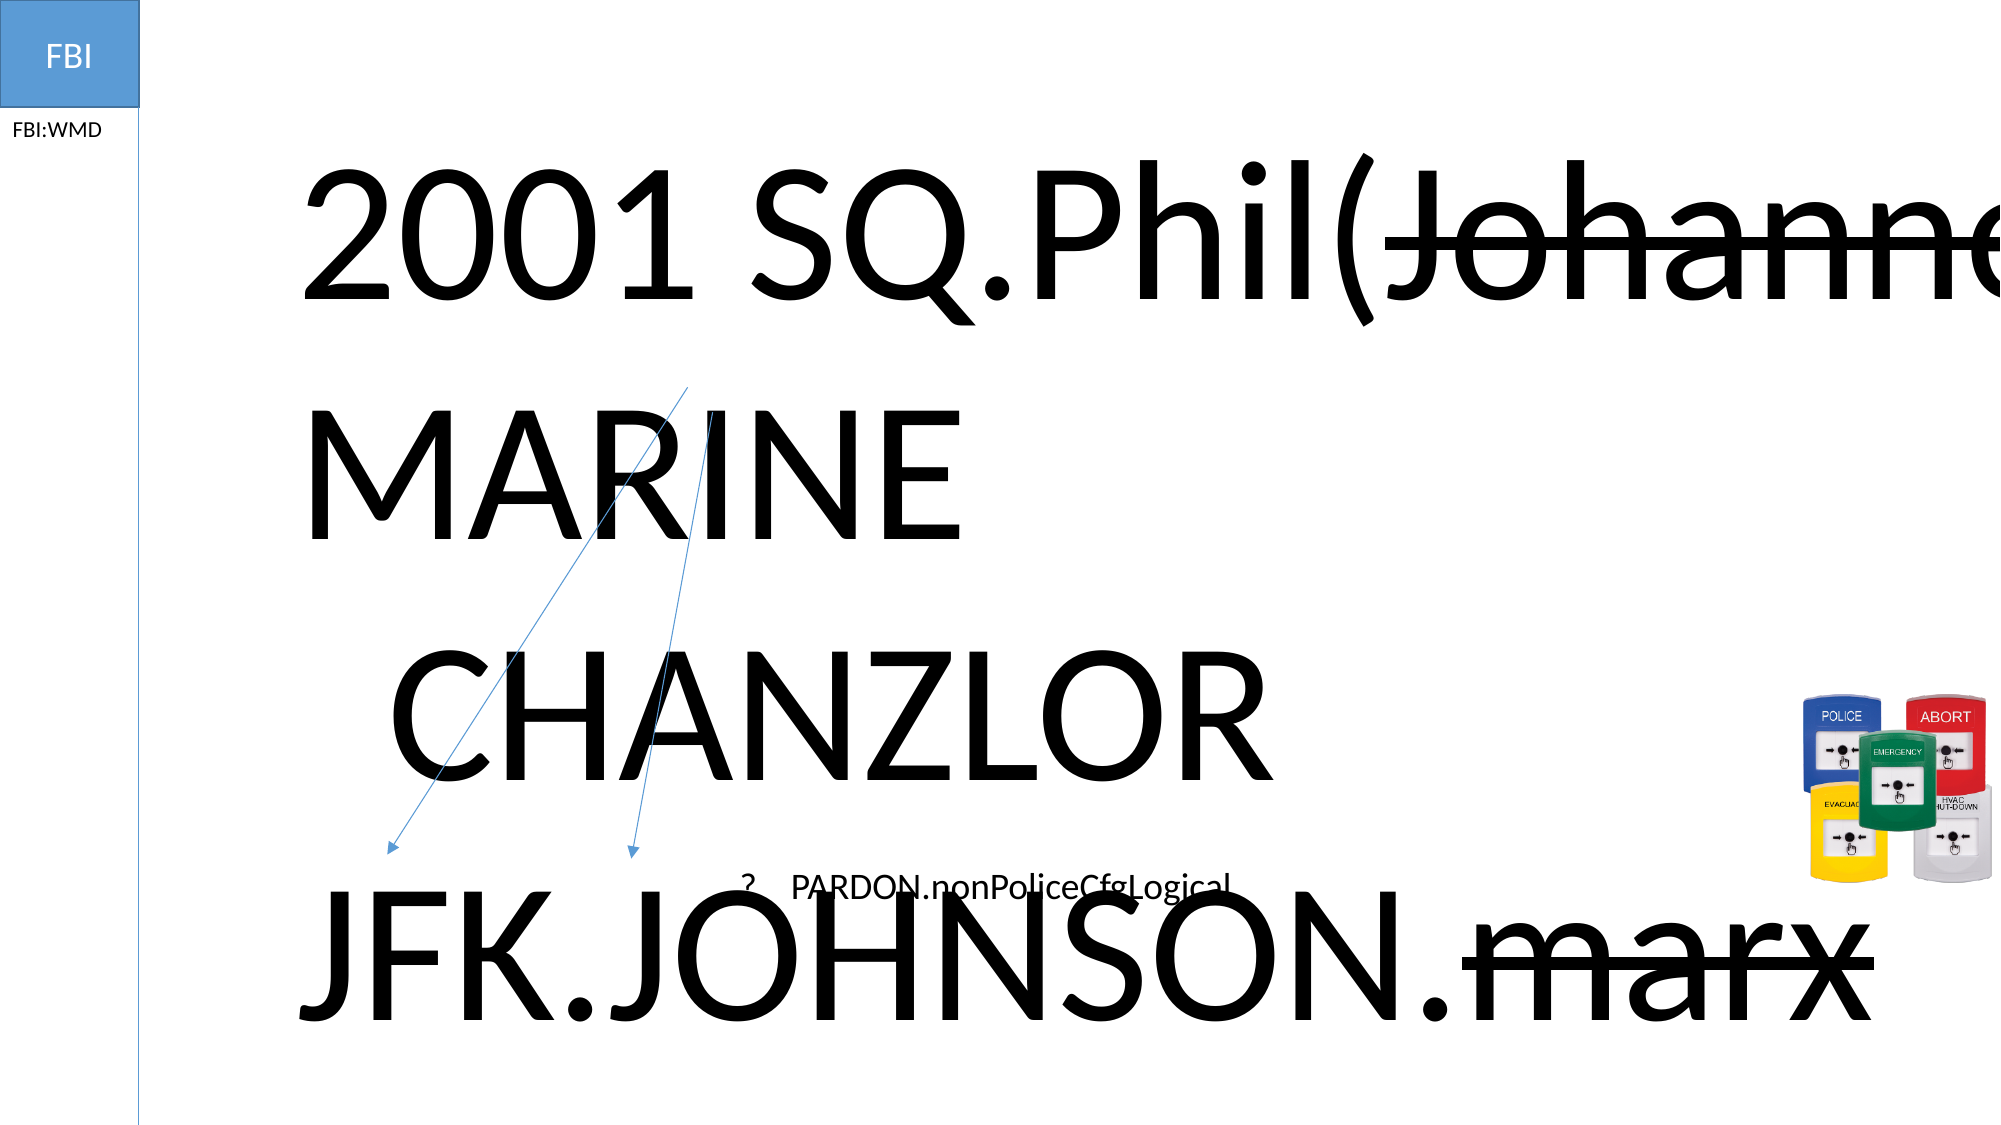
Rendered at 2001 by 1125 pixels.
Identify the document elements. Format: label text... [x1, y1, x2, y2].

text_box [387, 387, 688, 855]
text_box ? PARDON.nonPoliceCfgLogical [724, 854, 1247, 915]
picture [1799, 691, 1994, 885]
text_box 2001 SQ.Phil(Johannes deere, MARINE CHANZLOR JFK.JOHNSON.marx [281, 92, 2000, 1068]
text_box FBI [0, 0, 140, 108]
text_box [631, 412, 713, 859]
text_box FBI:WMD [0, 107, 118, 150]
